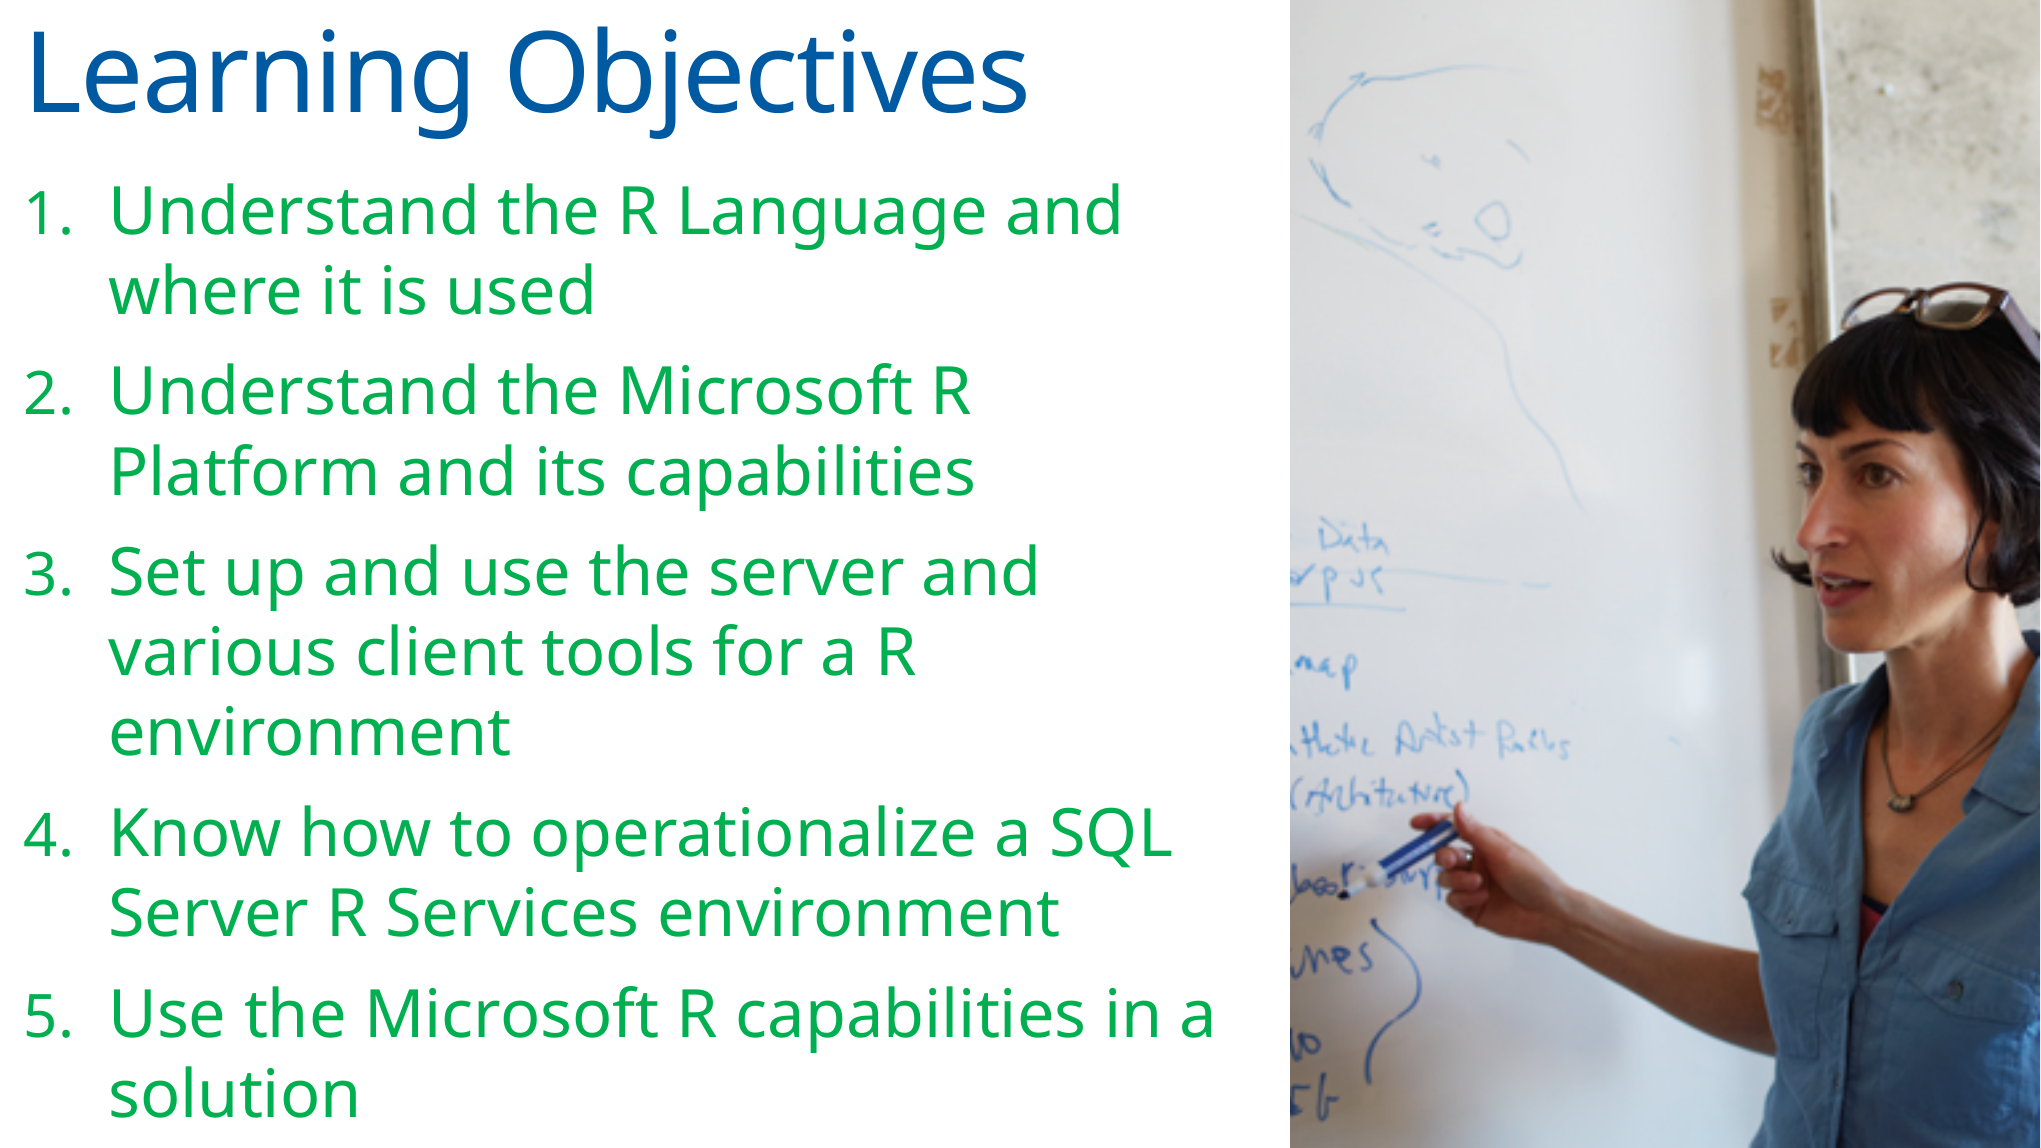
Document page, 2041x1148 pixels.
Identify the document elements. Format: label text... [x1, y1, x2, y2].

picture [1290, 0, 2041, 1148]
text_box Learning Objectives [0, 0, 1278, 260]
text_box Understand the R Language and where it is used Understand the Microsoft R Platform and its capabilities Set up and use the server and various client tools for a R environment Know how to operationalize a SQL Server R Services environment Use the Microsoft R capabilities in a solution [0, 260, 1278, 1148]
